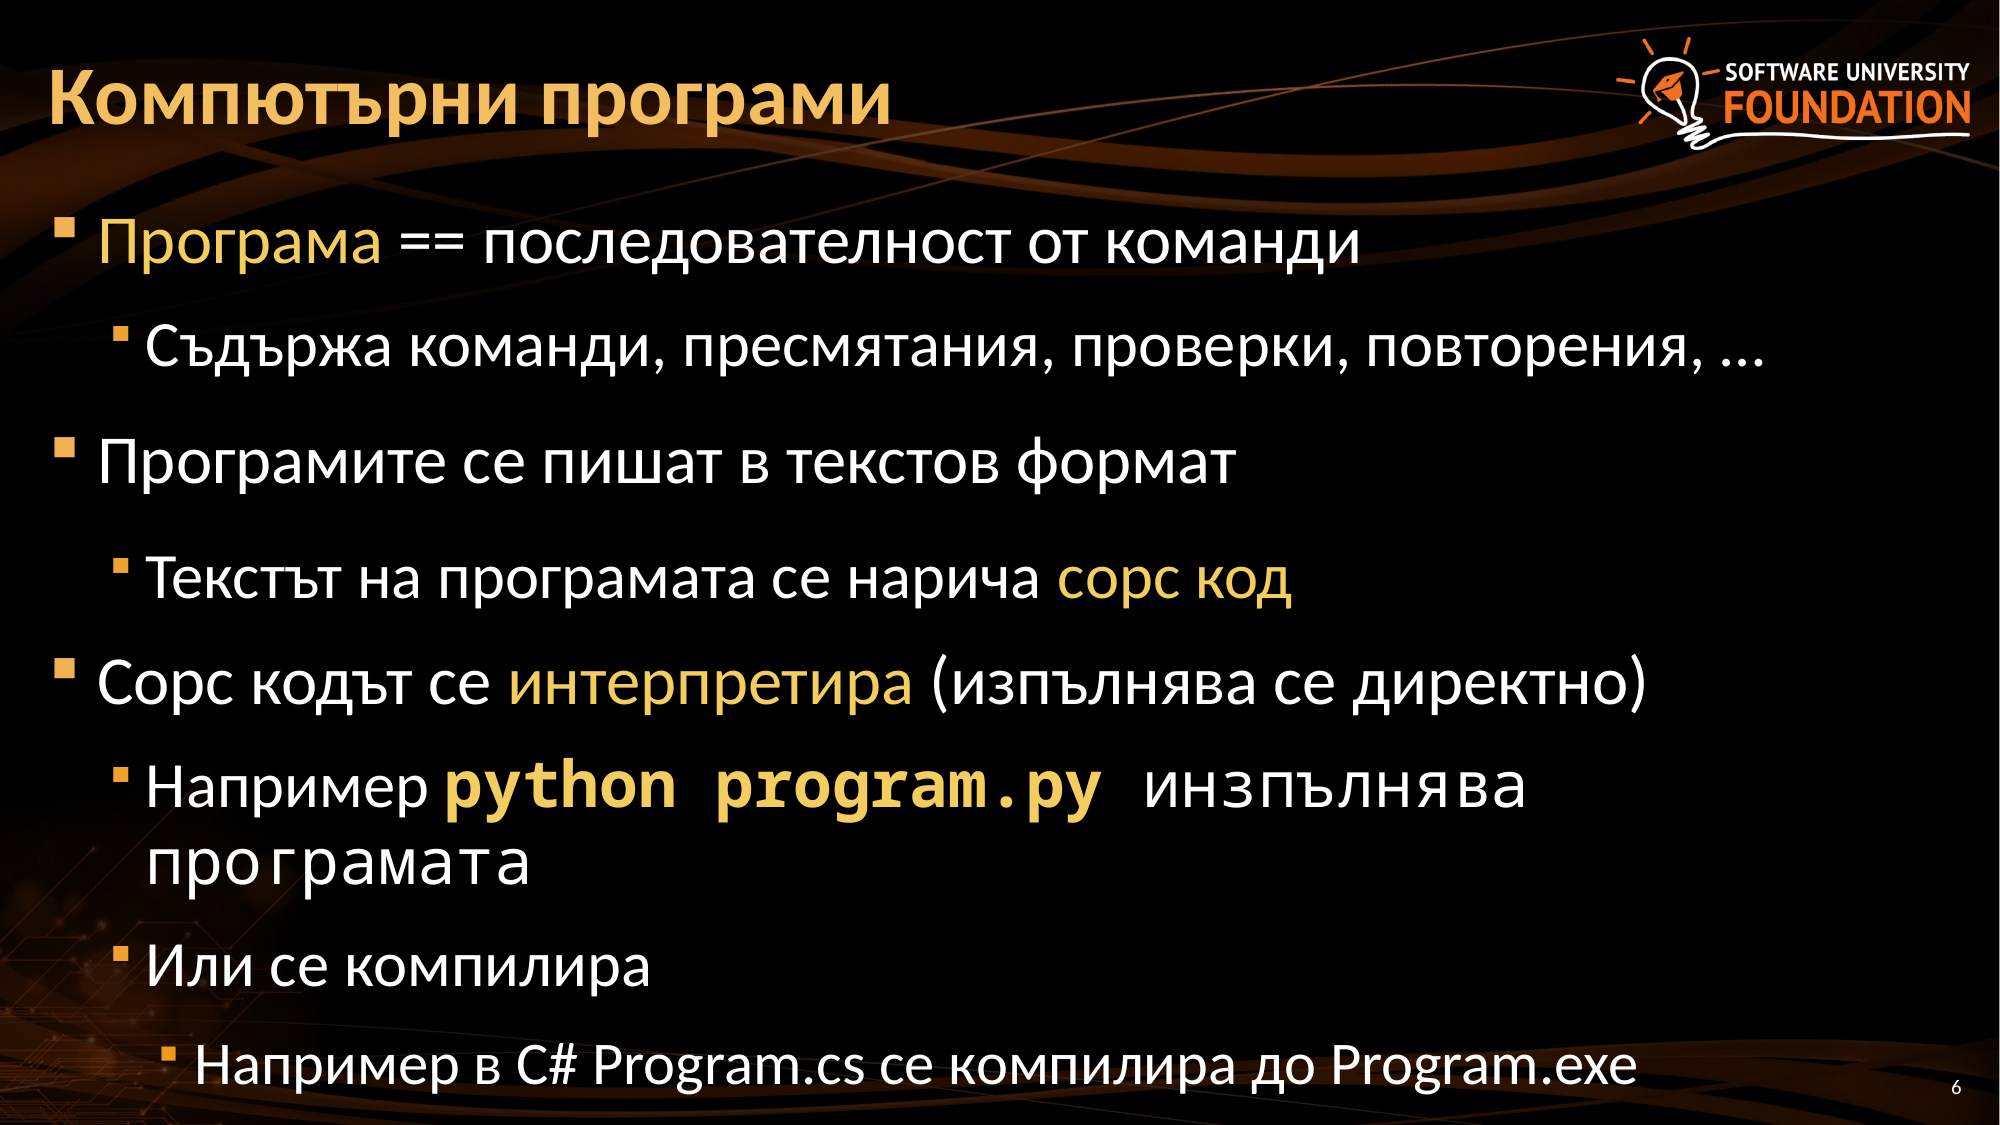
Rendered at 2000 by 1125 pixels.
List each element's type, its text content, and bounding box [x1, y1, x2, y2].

picture [0, 0, 2000, 1125]
title Компютърни програми [30, 6, 1602, 189]
list Програма == последователност от команди Съдържа команди, пресмятания, проверки, повторения, … Програмите се пишат в текстов формат Текстът на програмата се нарича сорс код Сорс кодът се интерпретира (изпълнява се директно) Например python program.py инзпълнява програмата Или се компилира Например в C# Program.cs се компилира до Program.exe [31, 188, 1968, 1103]
